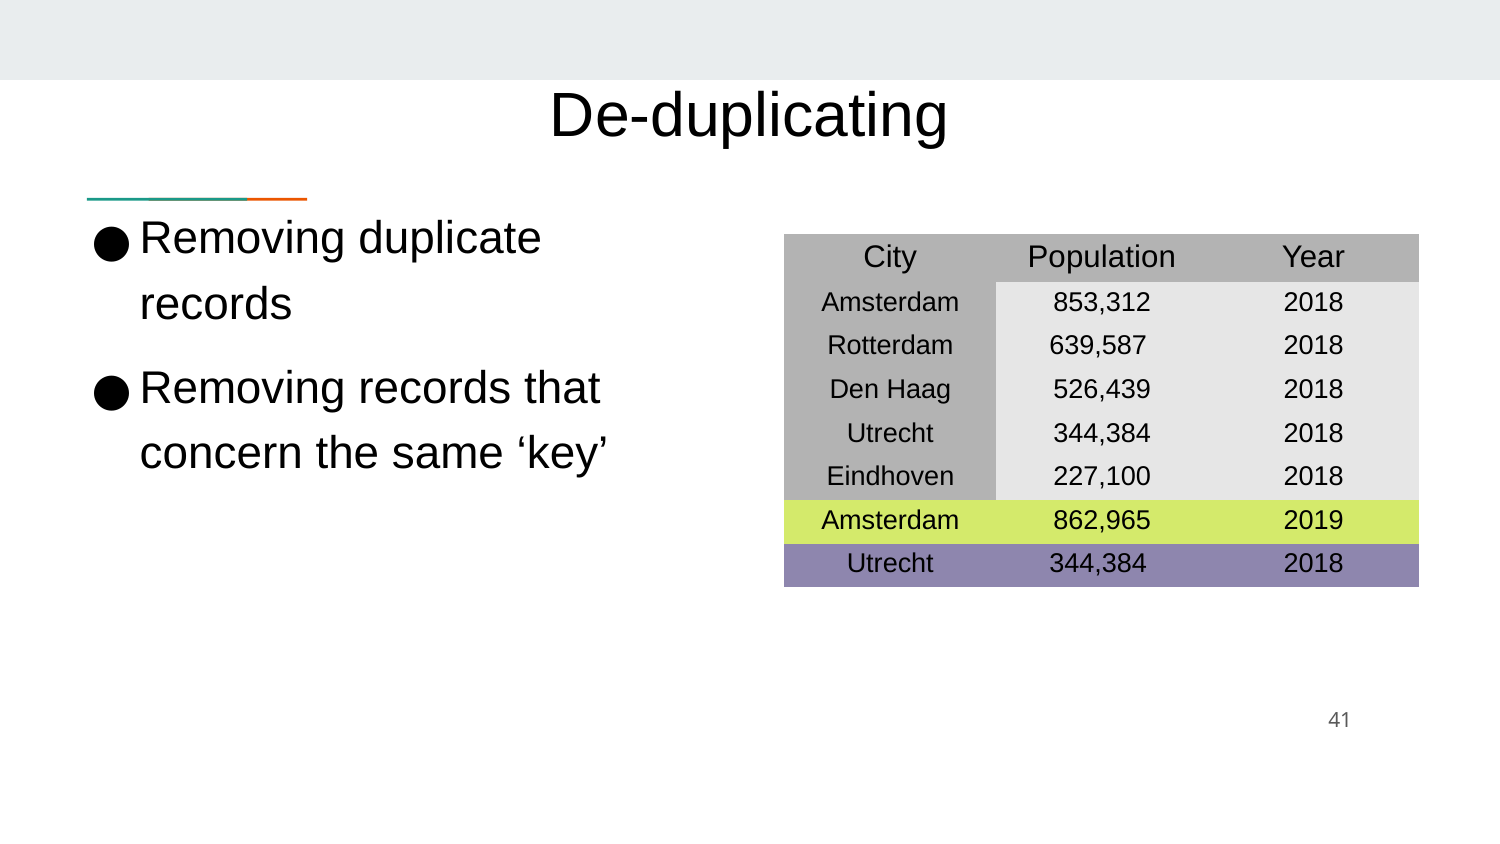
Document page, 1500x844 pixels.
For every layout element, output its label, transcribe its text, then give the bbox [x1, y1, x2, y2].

table_cell 2018 [1208, 282, 1419, 325]
table_cell Eindhoven [784, 456, 996, 500]
table_cell Utrecht [784, 413, 996, 456]
table_cell Amsterdam [784, 500, 996, 544]
title De-duplicating [74, 33, 1425, 175]
table_cell 853,312 [996, 282, 1208, 325]
list Removing duplicate records Removing records that concern the same ‘key’ [74, 197, 681, 687]
table_cell Utrecht [784, 544, 996, 587]
table_cell 2018 [1208, 544, 1419, 587]
table_cell 2019 [1208, 500, 1419, 544]
table_cell 526,439 [996, 369, 1208, 413]
table_cell 2018 [1208, 413, 1419, 456]
table_cell 2018 [1208, 456, 1419, 500]
table_cell 344,384 [996, 544, 1208, 587]
table_cell 227,100 [996, 456, 1208, 500]
table_cell Rotterdam [784, 325, 996, 369]
table_header Population [996, 234, 1208, 282]
table_cell 2018 [1208, 325, 1419, 369]
table_cell Amsterdam [784, 282, 996, 325]
table_cell 344,384 [996, 413, 1208, 456]
slide_number ‹#› [1270, 706, 1352, 766]
table_header City [784, 234, 996, 282]
table_cell 639,587 [996, 325, 1208, 369]
table_header Year [1208, 234, 1419, 282]
table_cell Den Haag [784, 369, 996, 413]
table_cell 2018 [1208, 369, 1419, 413]
table_cell 862,965 [996, 500, 1208, 544]
